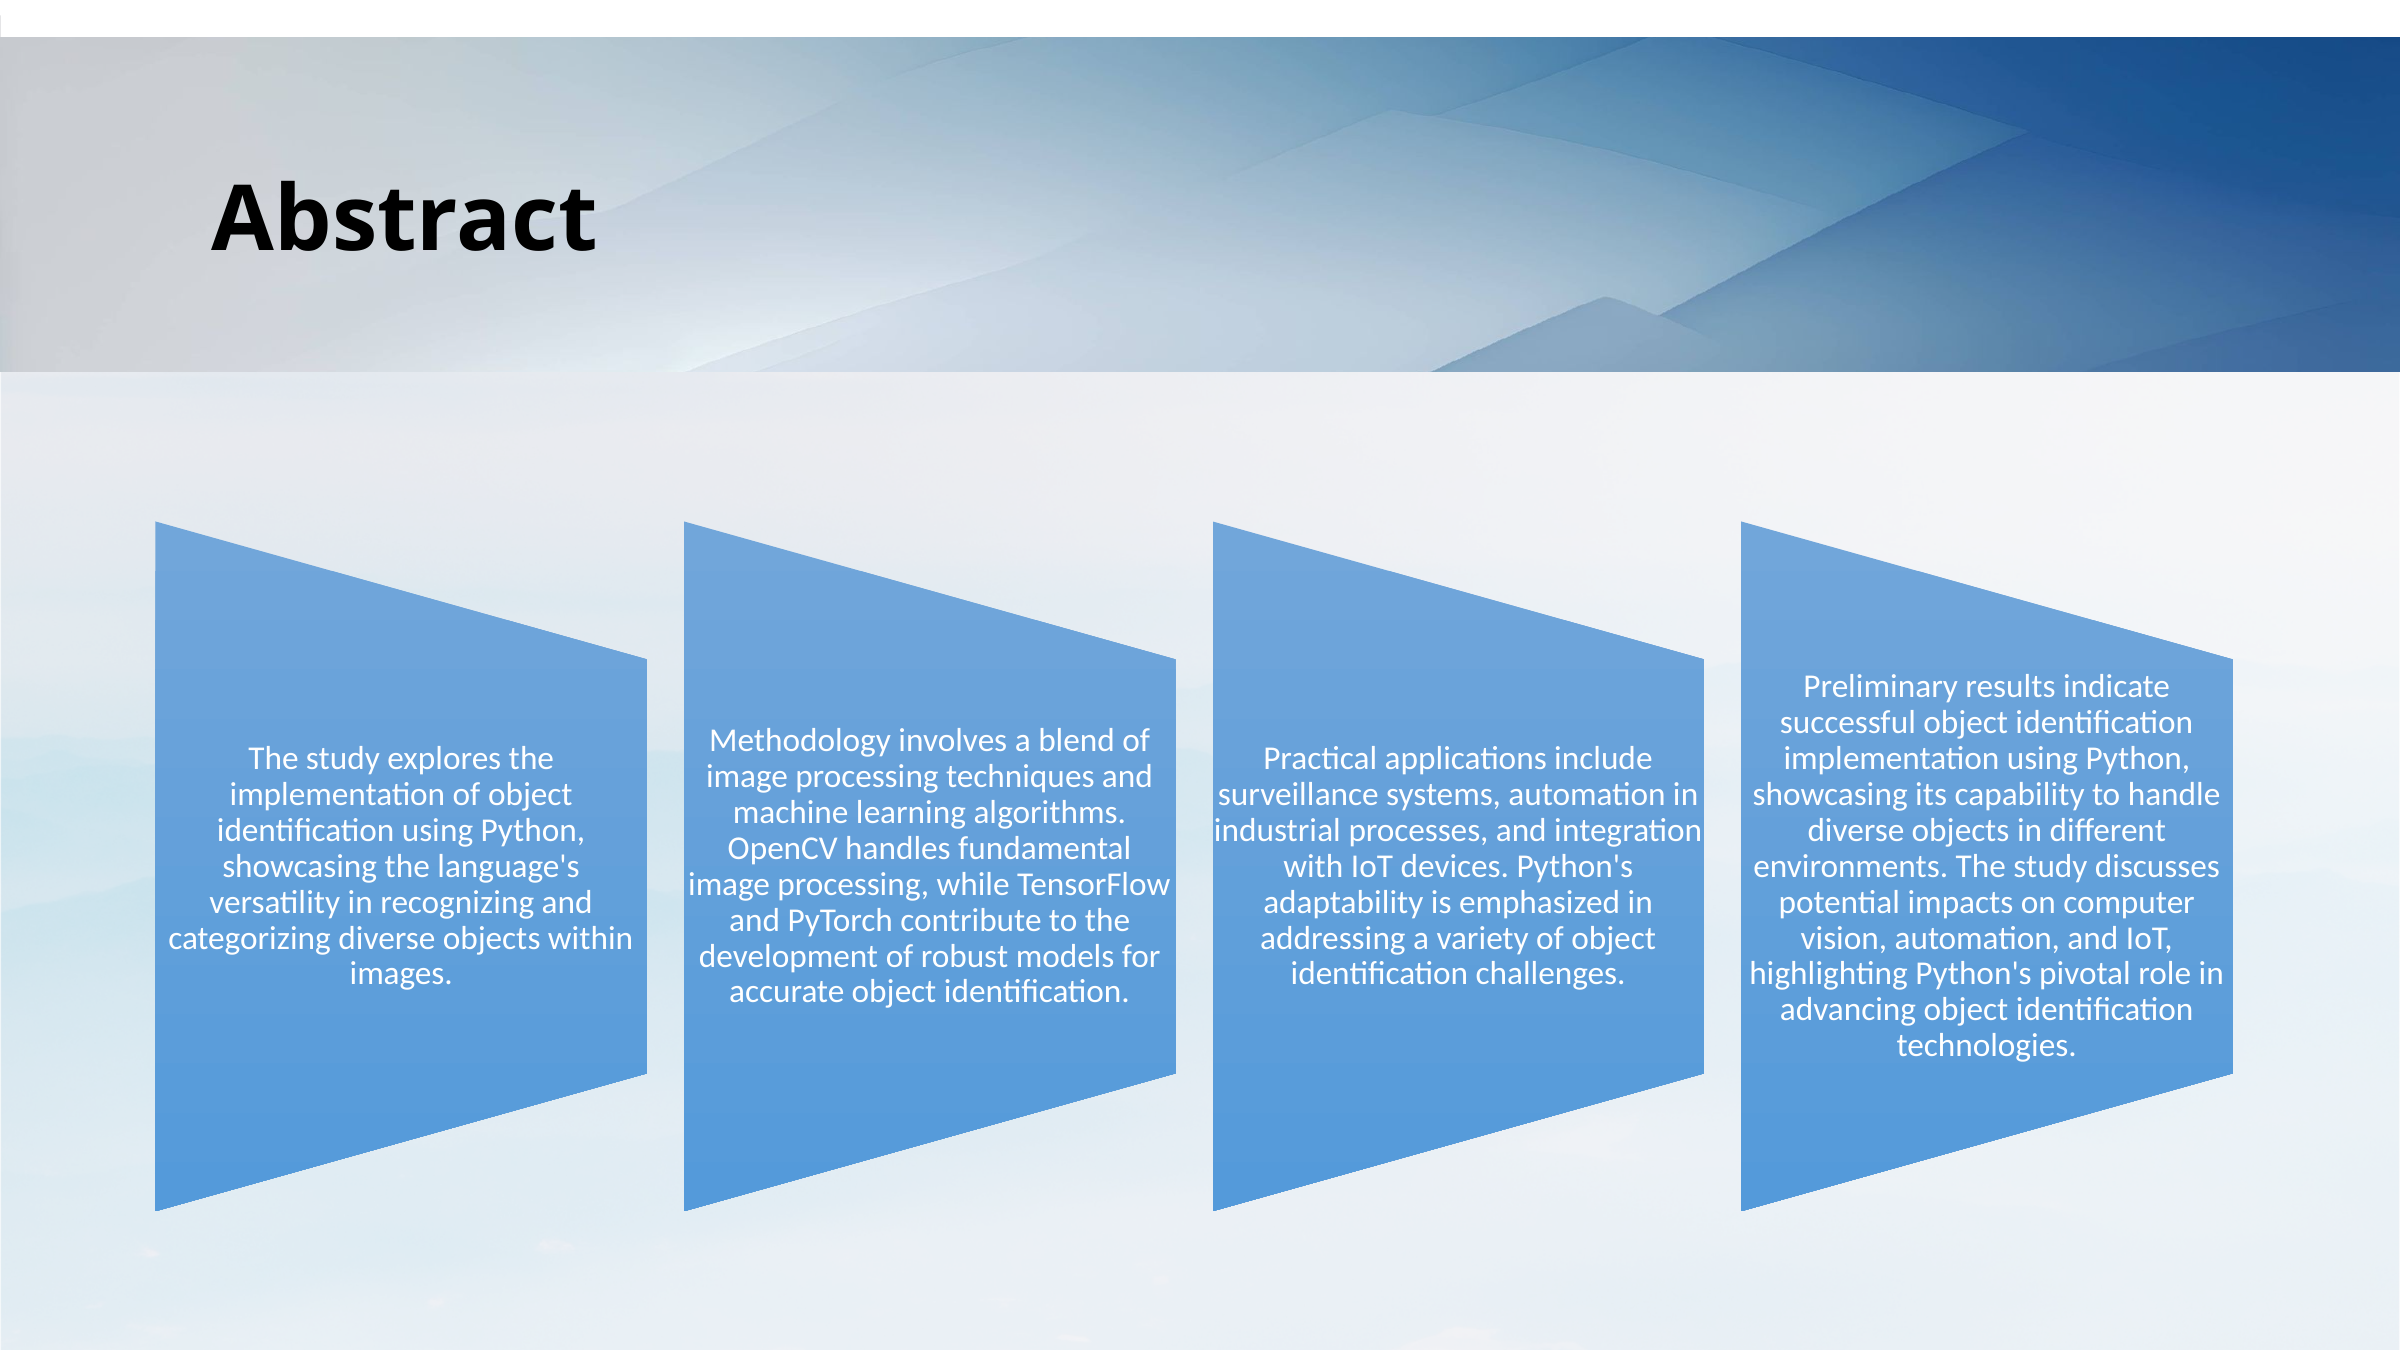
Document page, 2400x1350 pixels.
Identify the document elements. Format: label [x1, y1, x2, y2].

text_box [154, 521, 2234, 1212]
picture [0, 37, 2400, 1350]
